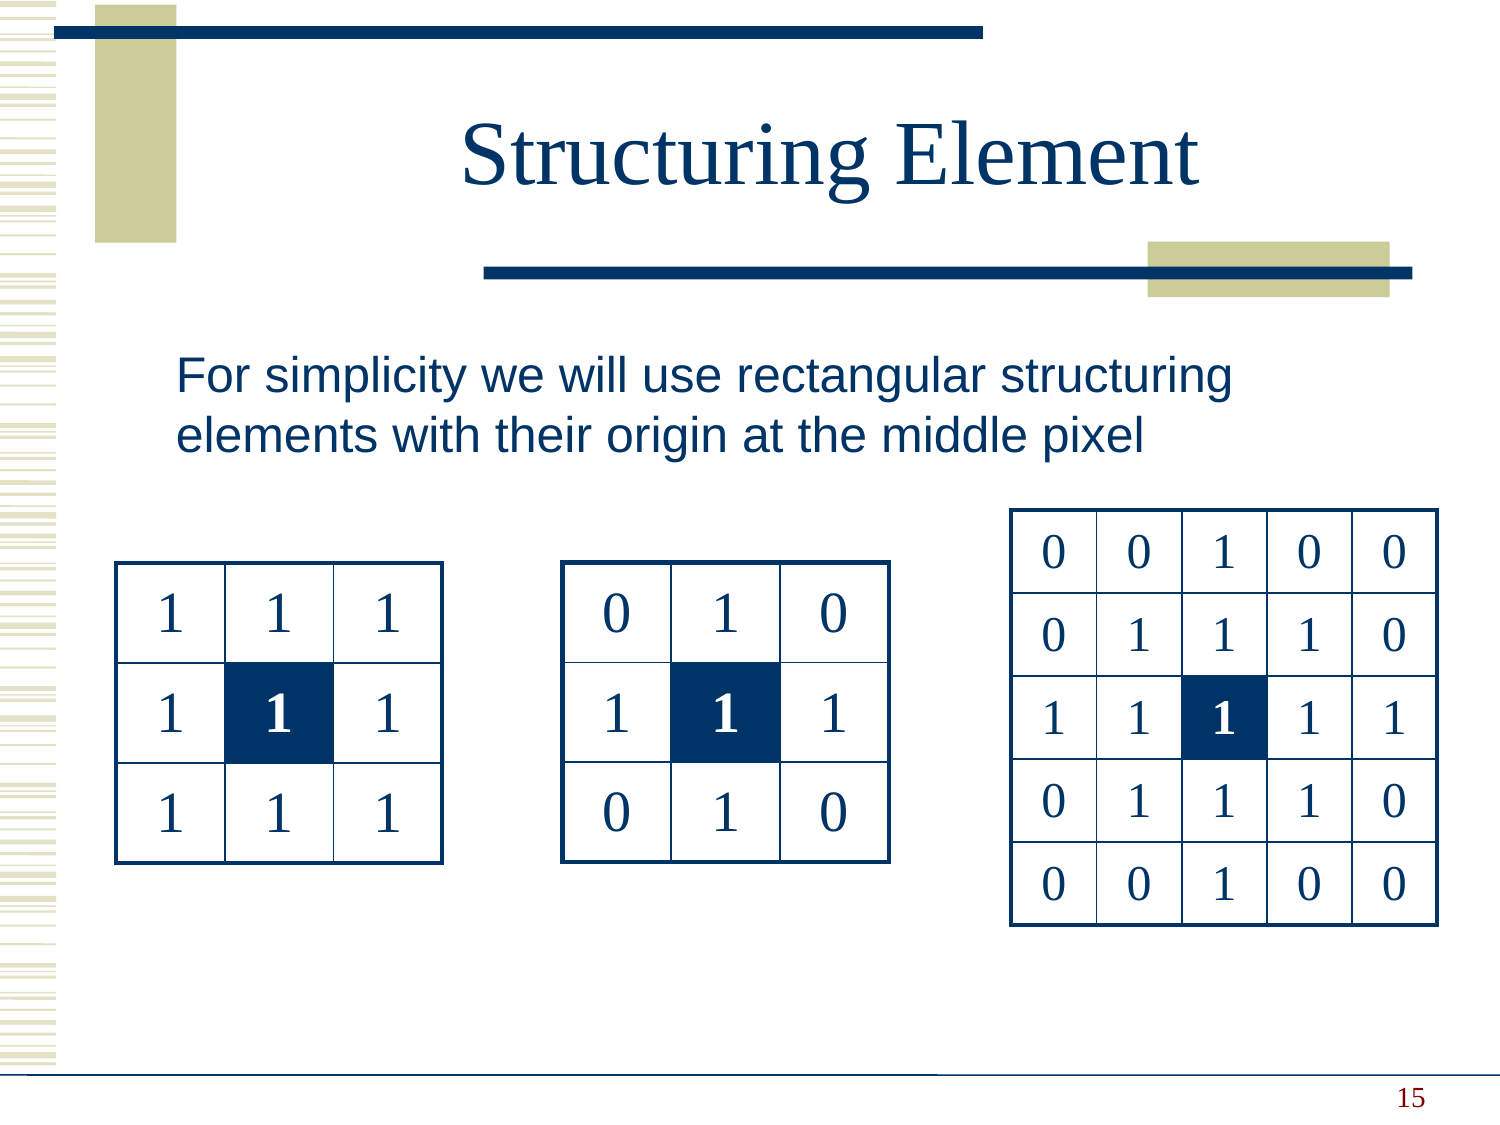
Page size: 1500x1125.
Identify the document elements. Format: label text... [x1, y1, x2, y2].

table_cell 1 [1097, 594, 1181, 675]
table_cell 1 [1183, 843, 1266, 923]
table_cell 1 [1353, 677, 1435, 758]
table_cell 0 [1353, 843, 1435, 923]
table_header 0 [1268, 512, 1351, 592]
table_header 0 [1097, 512, 1181, 592]
table_cell 1 [1097, 760, 1181, 841]
table_header 1 [672, 565, 779, 662]
table_header 0 [565, 565, 670, 662]
table_cell 1 [565, 663, 670, 761]
text_box For simplicity we will use rectangular structuring elements with their origin at the middle pixel [161, 334, 1375, 470]
table_cell 1 [672, 763, 779, 860]
table_cell 1 [1013, 677, 1096, 758]
table_cell 1 [1268, 677, 1351, 758]
table_cell 0 [1013, 760, 1096, 841]
table_cell 1 [1268, 760, 1351, 841]
table_cell 1 [334, 764, 440, 861]
table_cell 1 [118, 764, 224, 861]
table_cell 0 [1268, 843, 1351, 923]
table_header 1 [118, 565, 224, 662]
table_cell 1 [672, 663, 779, 761]
table_cell 1 [1183, 677, 1266, 758]
table_cell 1 [1268, 594, 1351, 675]
table_cell 1 [1183, 594, 1266, 675]
table_cell 0 [1013, 594, 1096, 675]
table_cell 0 [1097, 843, 1181, 923]
table_cell 0 [1353, 594, 1435, 675]
table_cell 1 [1097, 677, 1181, 758]
table_header 1 [334, 565, 440, 662]
table_cell 1 [781, 663, 887, 761]
table_cell 1 [226, 764, 333, 861]
table_cell 1 [1183, 760, 1266, 841]
table_cell 0 [565, 763, 670, 860]
table_cell 1 [226, 664, 333, 762]
table_header 0 [1353, 512, 1435, 592]
table_cell 1 [334, 664, 440, 762]
table_header 0 [781, 565, 887, 662]
table_cell 0 [781, 763, 887, 860]
table_header 0 [1013, 512, 1096, 592]
table_header 1 [226, 565, 333, 662]
table_cell 1 [118, 664, 224, 762]
table_cell 0 [1353, 760, 1435, 841]
title Structuring Element [224, 62, 1436, 251]
table_header 1 [1183, 512, 1266, 592]
table_cell 0 [1013, 843, 1096, 923]
text_box 15 [1080, 1046, 1441, 1121]
